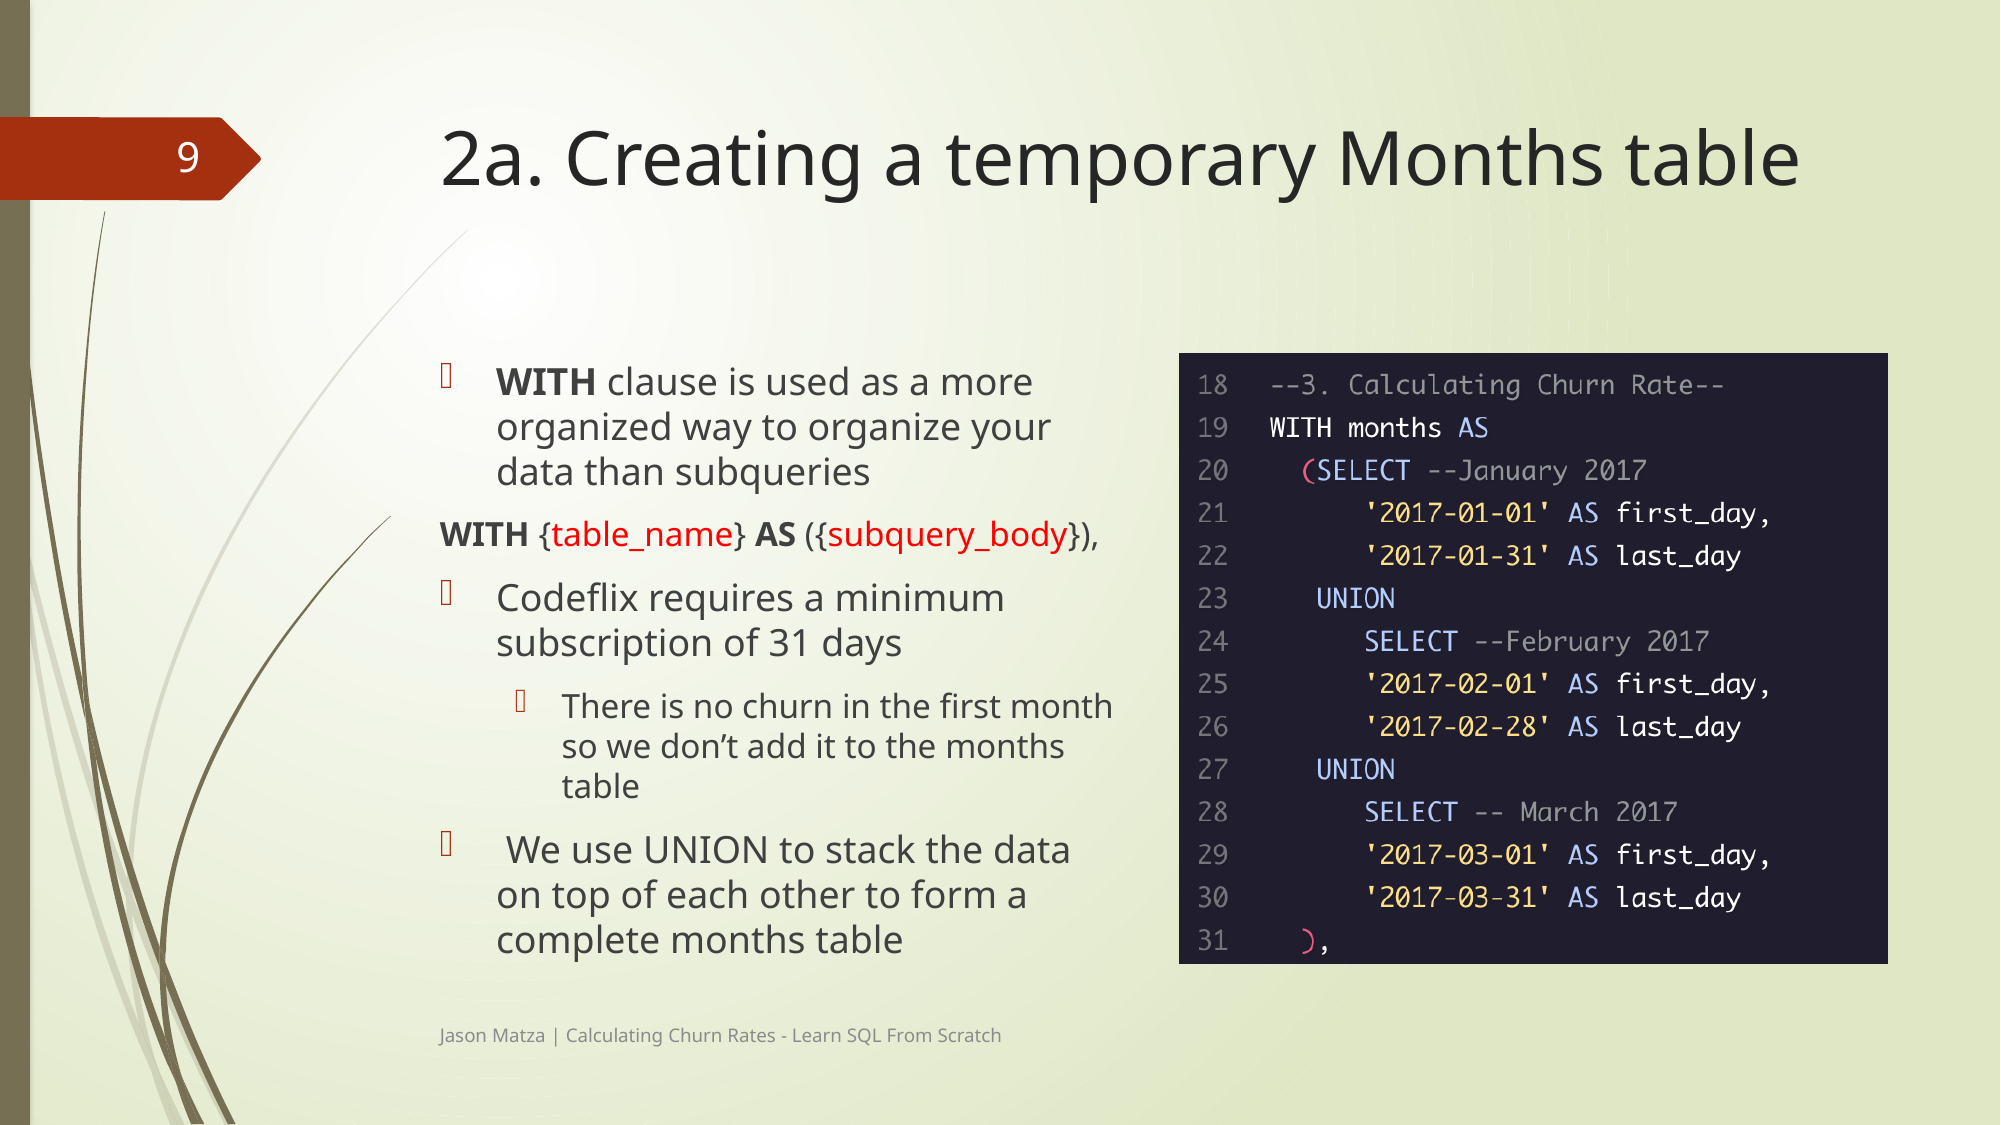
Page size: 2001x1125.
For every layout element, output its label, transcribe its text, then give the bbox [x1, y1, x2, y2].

list WITH clause is used as a more organized way to organize your data than subqueries WITH {table_name} AS ({subquery_body}), Codeflix requires a minimum subscription of 31 days There is no churn in the first month so we don’t add it to the months table We use UNION to stack the data on top of each other to form a complete months table [424, 350, 1133, 970]
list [1179, 352, 1888, 965]
footer Jason Matza | Calculating Churn Rates - Learn SQL From Scratch [424, 1006, 1675, 1067]
title 2a. Creating a temporary Months table [425, 102, 1888, 313]
slide_number 9 [87, 129, 216, 190]
